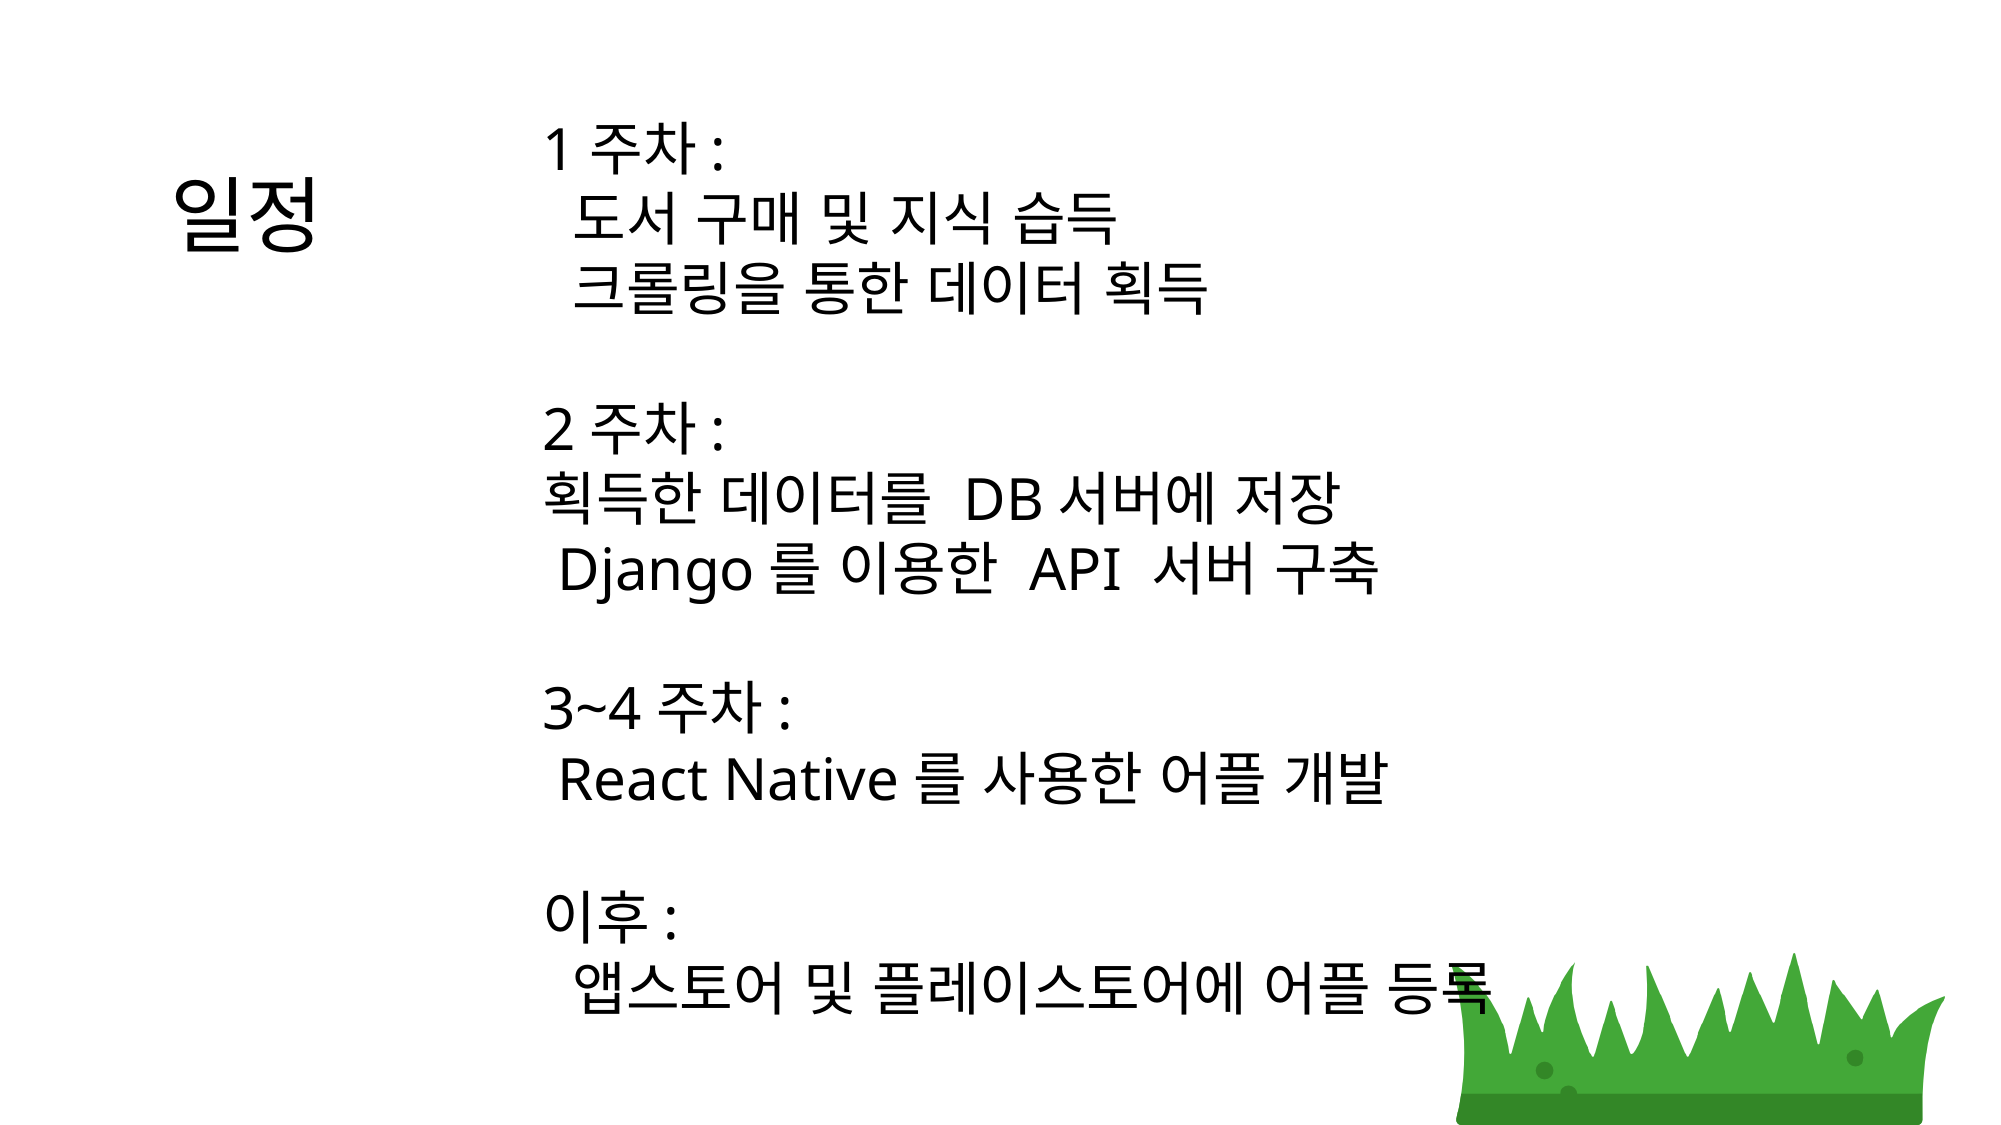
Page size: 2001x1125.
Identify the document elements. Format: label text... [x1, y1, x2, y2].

text_box 일정 [155, 155, 527, 271]
text_box 1주차: 도서 구매 및 지식 습득 크롤링을 통한 데이터 획득 2주차: 획득한 데이터를 DB서버에 저장 Django를 이용한 API 서버 구축 3~4주차: React Native를 사용한 어플 개발 이후: 앱스토어 및 플레이스토어에 어플 등록 [527, 104, 1664, 1029]
picture [1451, 791, 1945, 1125]
